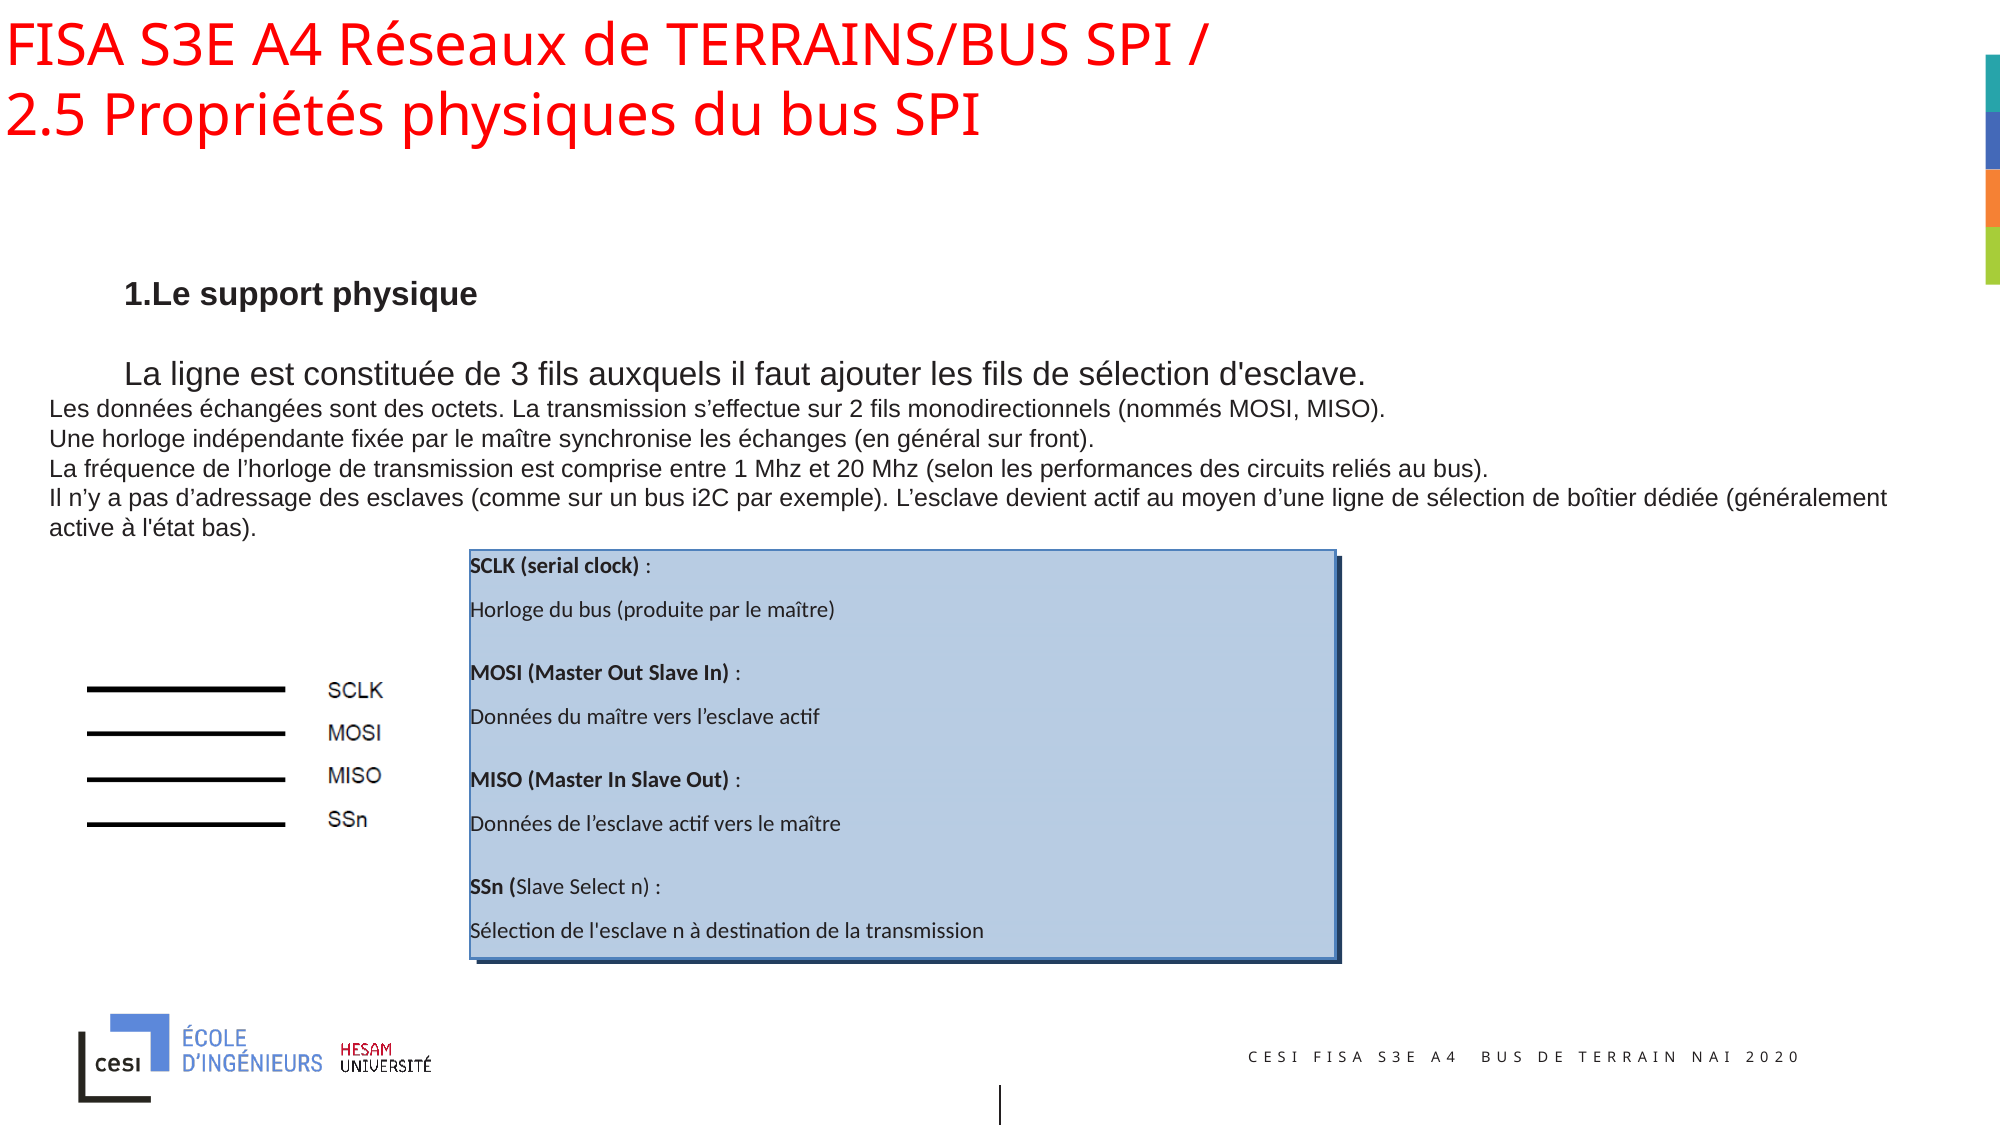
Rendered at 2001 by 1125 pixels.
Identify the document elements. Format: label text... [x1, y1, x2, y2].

picture [12, 949, 433, 1125]
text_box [468, 549, 1343, 965]
text_box FISA S3E A4 Réseaux de TERRAINS/BUS SPI / 2.5 Propriétés physiques du bus SPI [0, 0, 1907, 154]
text_box [4, 30, 2000, 779]
picture [87, 682, 384, 827]
text_box Le support physique La ligne est constituée de 3 fils auxquels il faut ajouter les fils de sélection d'esclave. Les données échangées sont des octets. La transmission s’effectue sur 2 fils monodirectionnels (nommés MOSI, MISO). Une horloge indépendante fixée par le maître synchronise les échanges (en général sur front). La fréquence de l’horloge de transmission est comprise entre 1 Mhz et 20 Mhz (selon les performances des circuits reliés au bus). Il n’y a pas d’adressage des esclaves (comme sur un bus i2C par exemple). L’esclave devient actif au moyen d’une ligne de sélection de boîtier dédiée (généralement active à l'état bas). [0, 251, 1957, 587]
footer CESI FISA S3E A4 Bus de Terrain NAI 2020 [1041, 1027, 1814, 1088]
